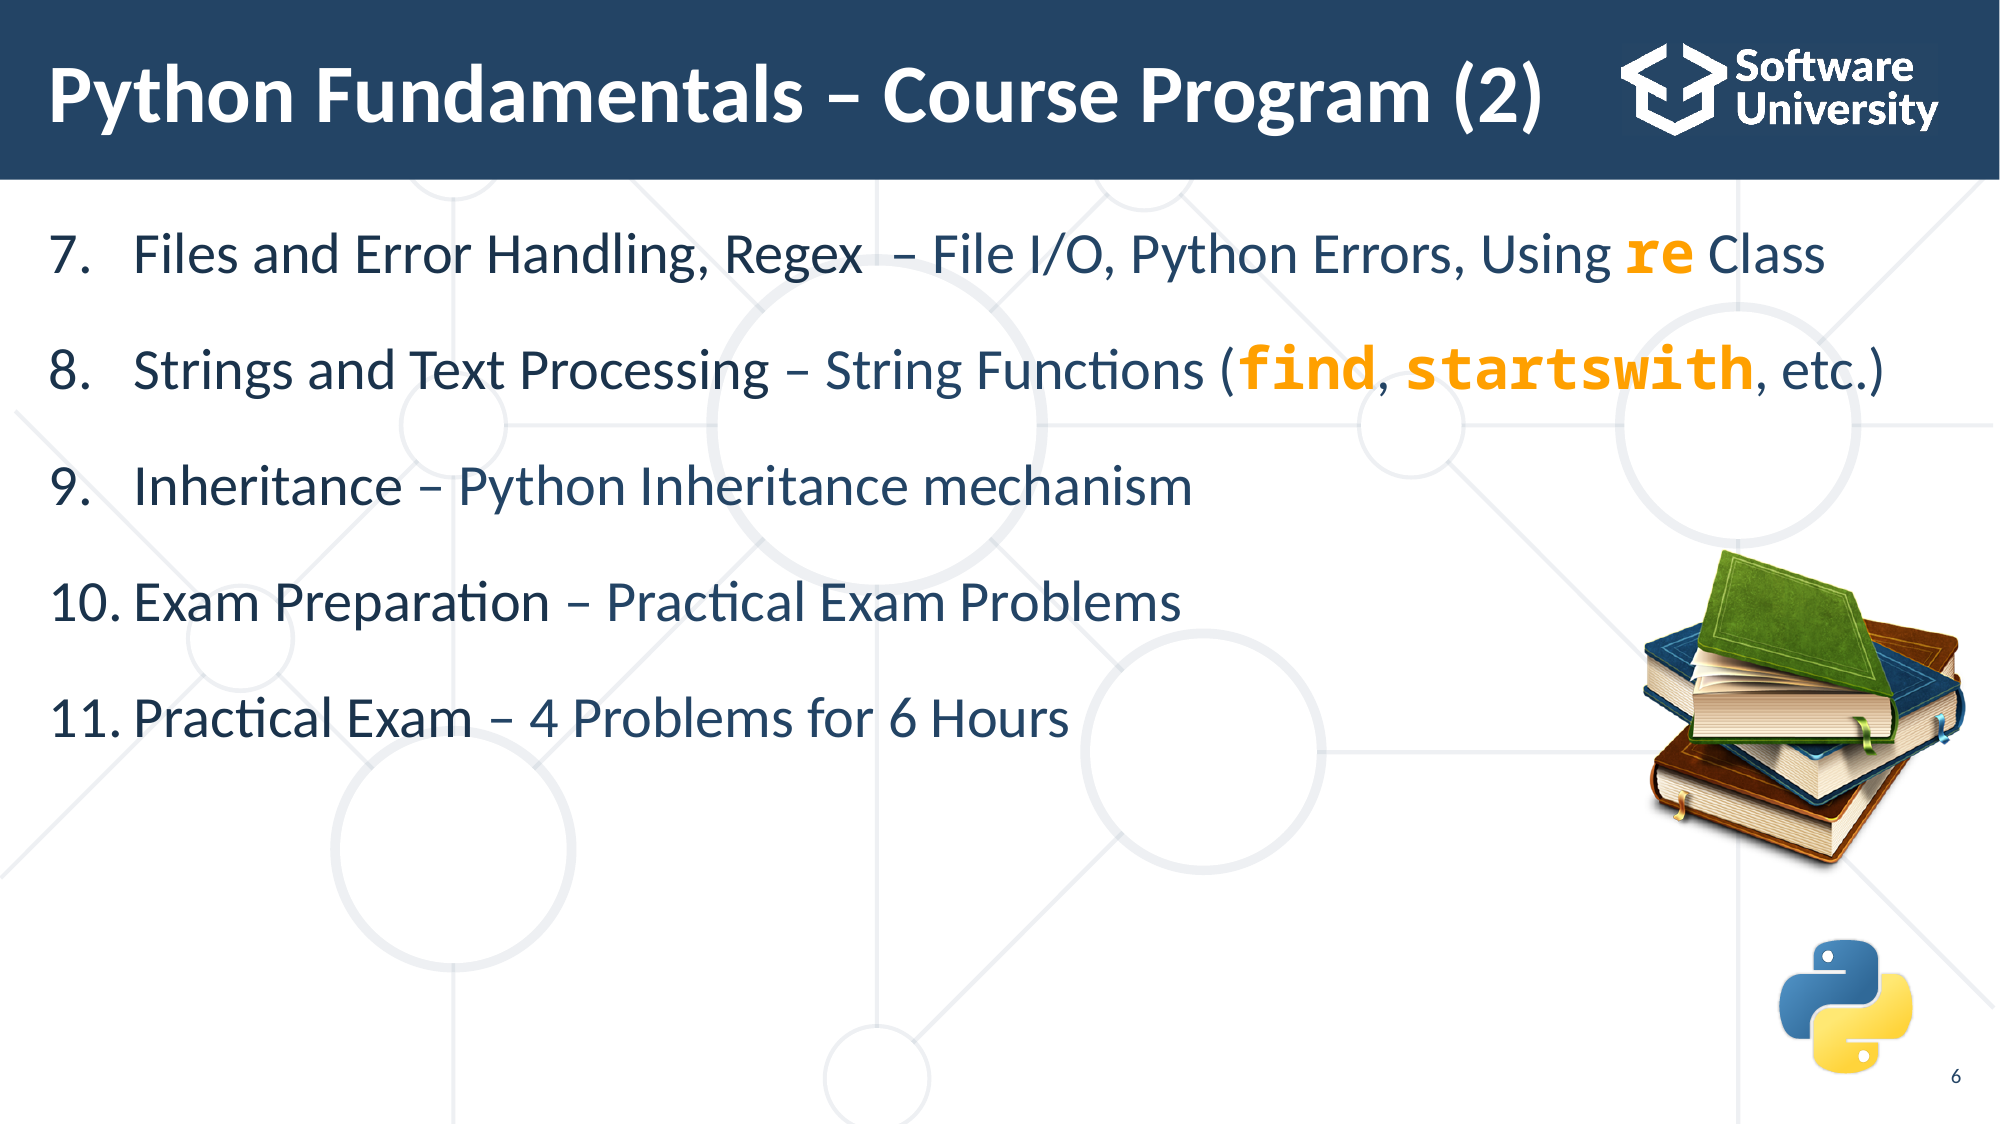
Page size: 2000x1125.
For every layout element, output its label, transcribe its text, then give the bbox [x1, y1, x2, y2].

picture [1749, 910, 1942, 1103]
title Python Fundamentals – Course Program (2) [31, 16, 1591, 162]
list Files and Error Handling, Regex – File I/O, Python Errors, Using re Class Strings and Text Processing – String Functions (find, startswith, etc.) Inheritance – Python Inheritance mechanism Exam Preparation – Practical Exam Problems Practical Exam – 4 Problems for 6 Hours [31, 188, 1968, 1089]
slide_number 6 [1946, 1049, 1968, 1101]
picture [1621, 43, 1939, 136]
picture [1640, 549, 1968, 878]
